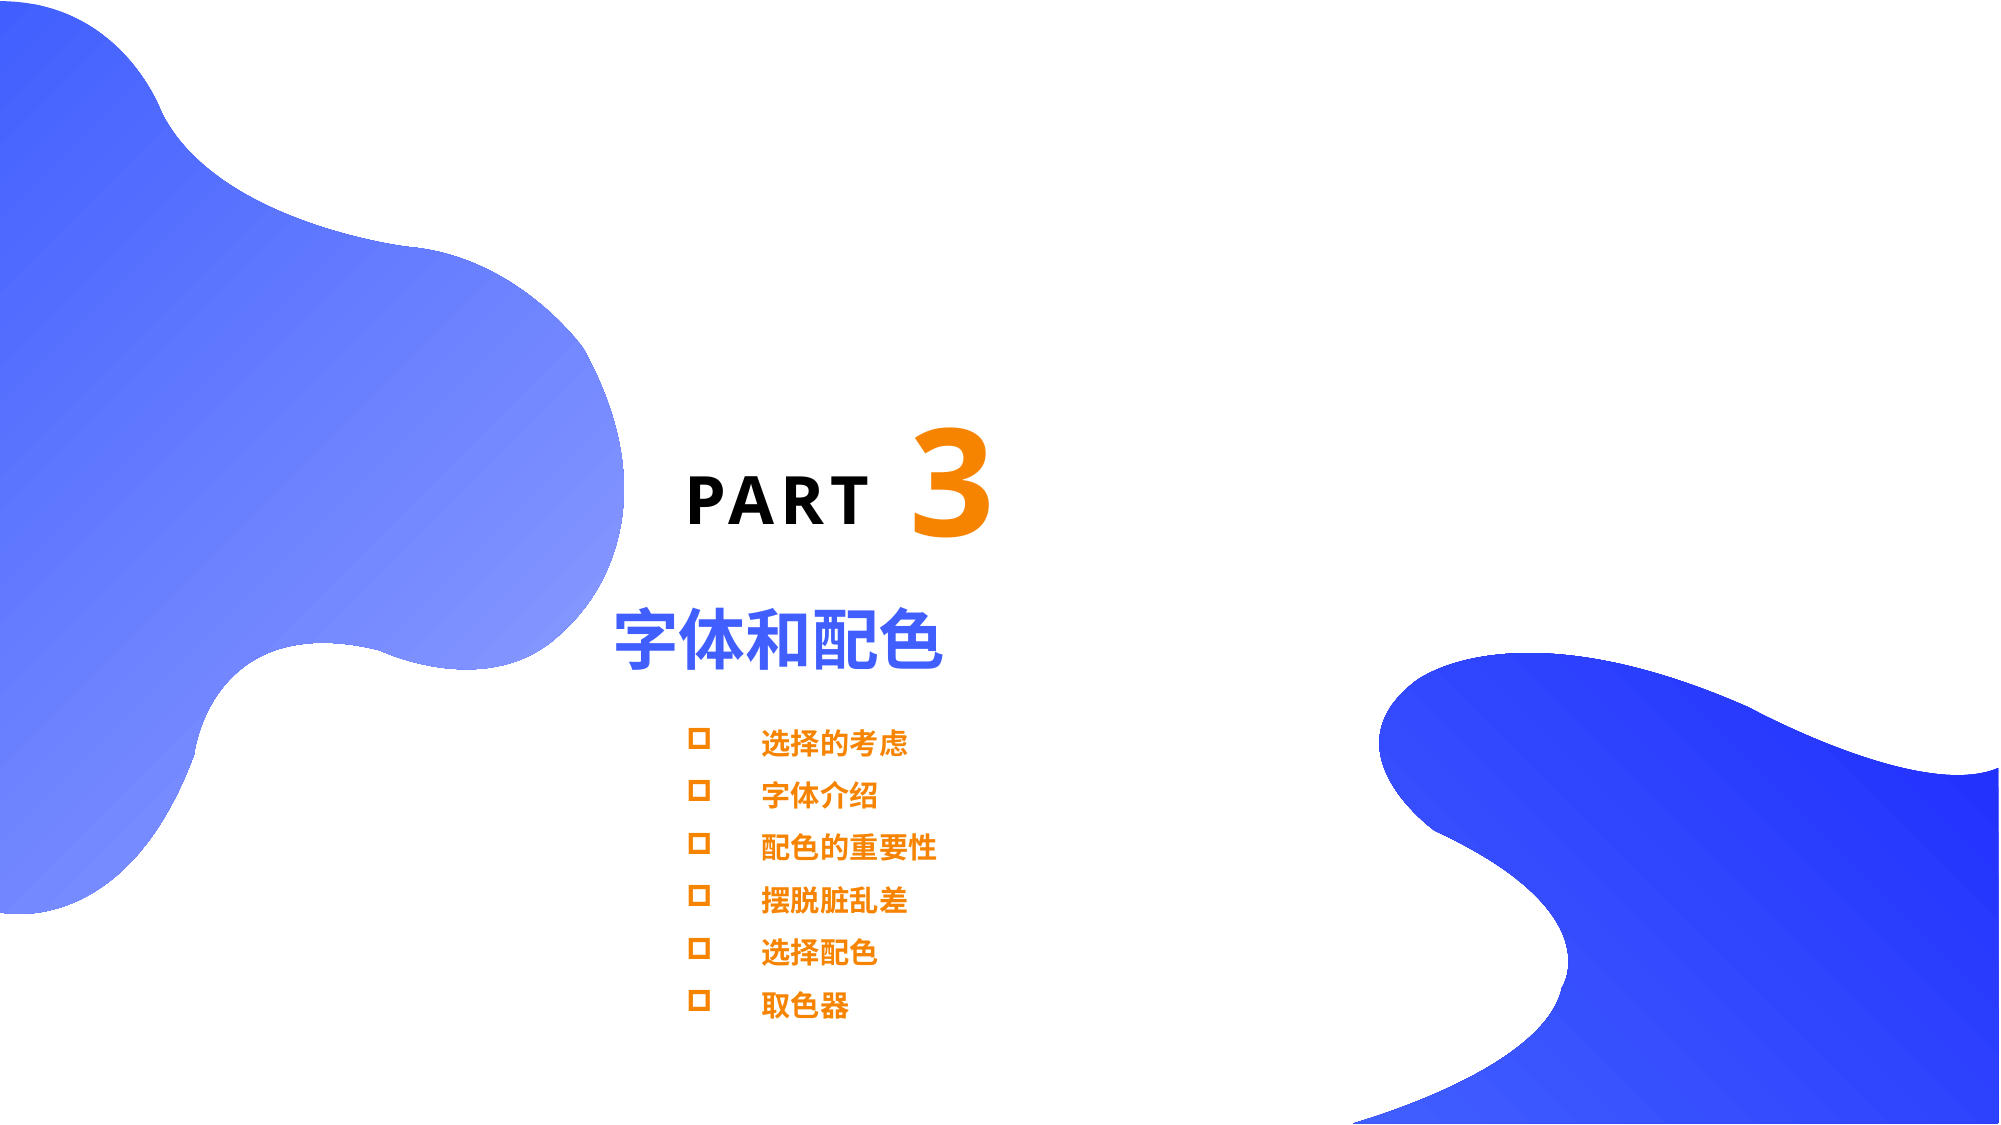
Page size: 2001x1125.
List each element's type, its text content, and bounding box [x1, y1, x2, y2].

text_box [586, 379, 988, 576]
text_box 选择的考虑 字体介绍 配色的重要性 摆脱脏乱差 选择配色 取色器 [671, 700, 1303, 1030]
text_box 字体和配色 [597, 590, 1202, 685]
text_box [1353, 653, 1999, 1124]
text_box [0, 1, 605, 914]
